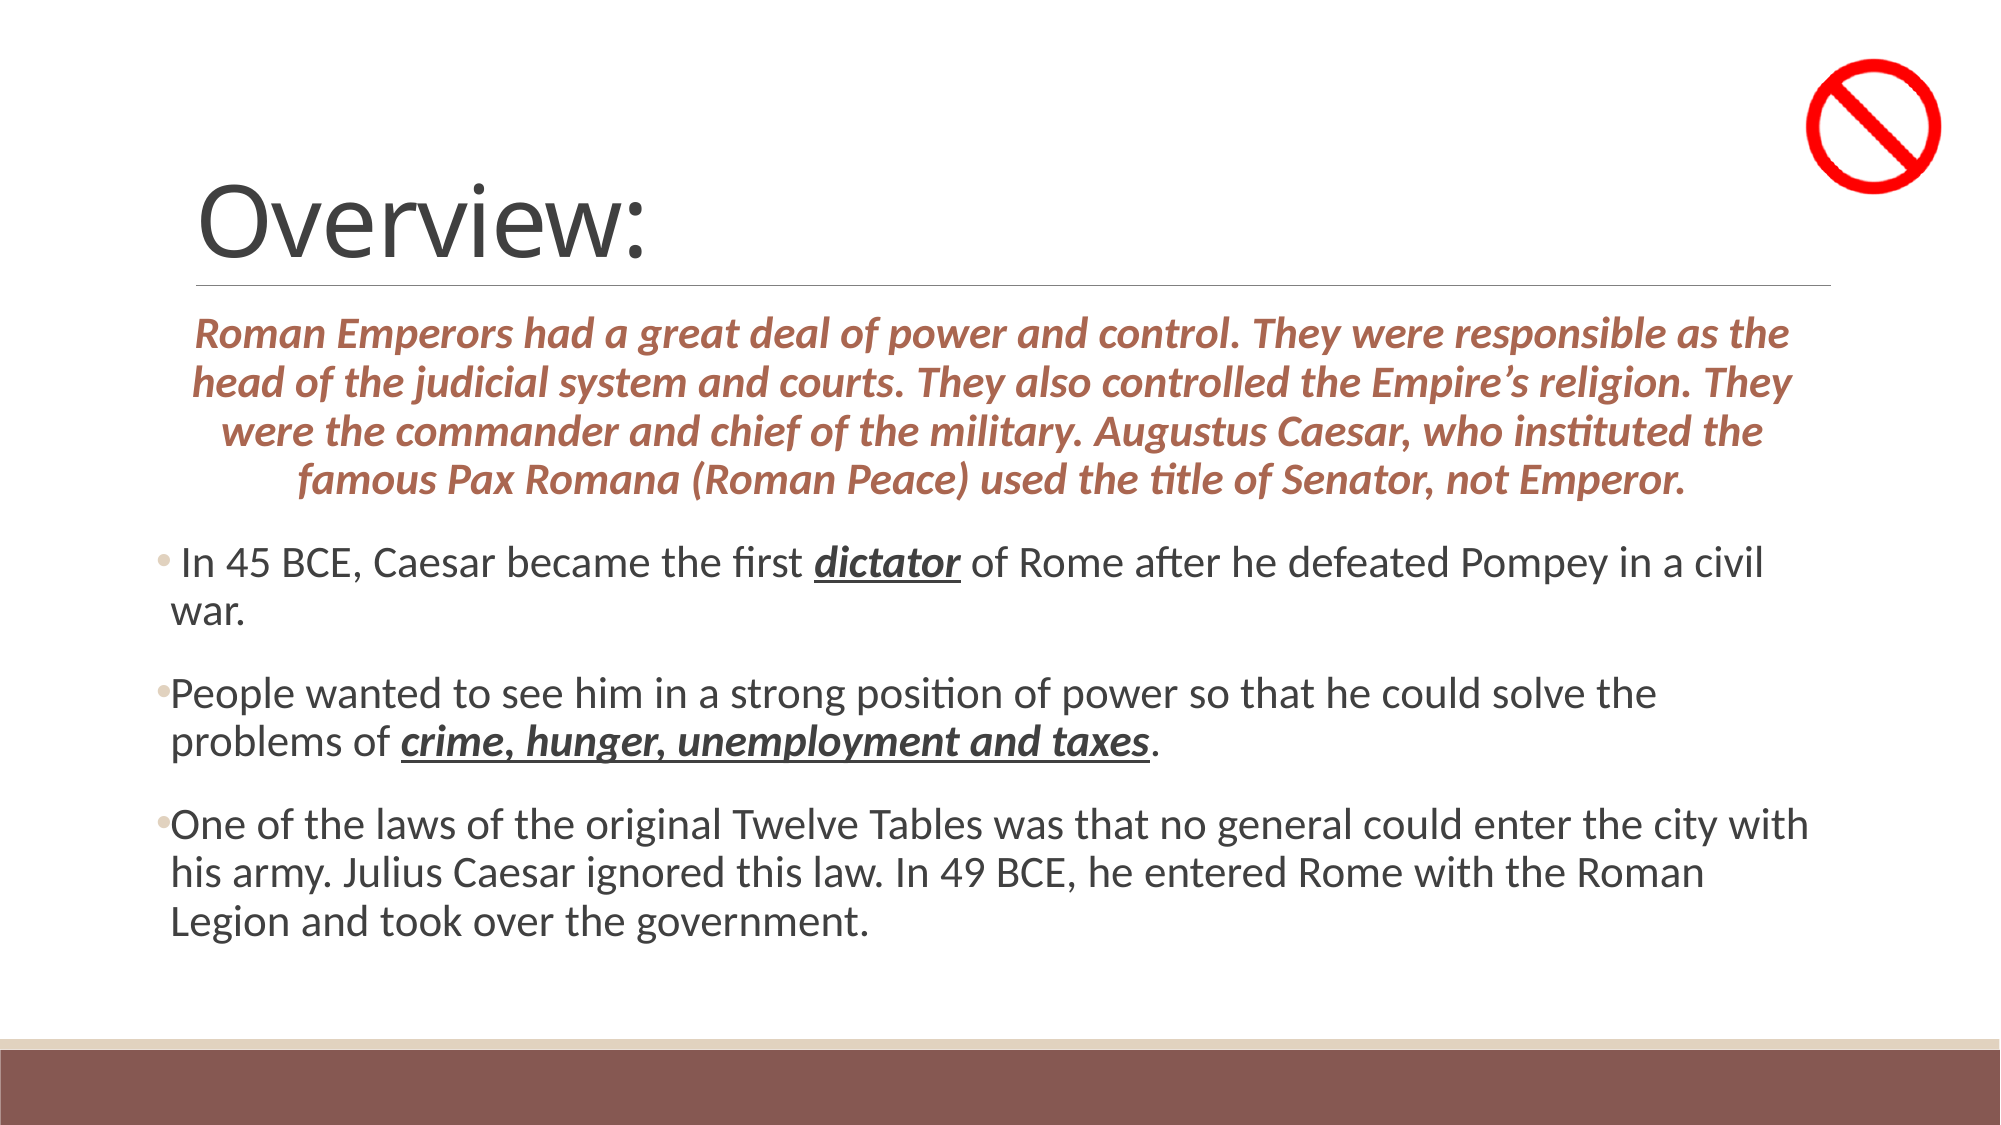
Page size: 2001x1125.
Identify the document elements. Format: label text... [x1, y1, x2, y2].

title Overview: [180, 47, 1830, 285]
picture [1792, 46, 1954, 208]
list Roman Emperors had a great deal of power and control. They were responsible as the head of the judicial system and courts. They also controlled the Empire’s religion. They were the commander and chief of the military. Augustus Caesar, who instituted the famous Pax Romana (Roman Peace) used the title of Senator, not Emperor. In 45 BCE, Caesar became the first dictator of Rome after he defeated Pompey in a civil war. People wanted to see him in a strong position of power so that he could solve the problems of crime, hunger, unemployment and taxes. One of the laws of the original Twelve Tables was that no general could enter the city with his army. Julius Caesar ignored this law. In 49 BCE, he entered Rome with the Roman Legion and took over the government. [156, 302, 1830, 963]
